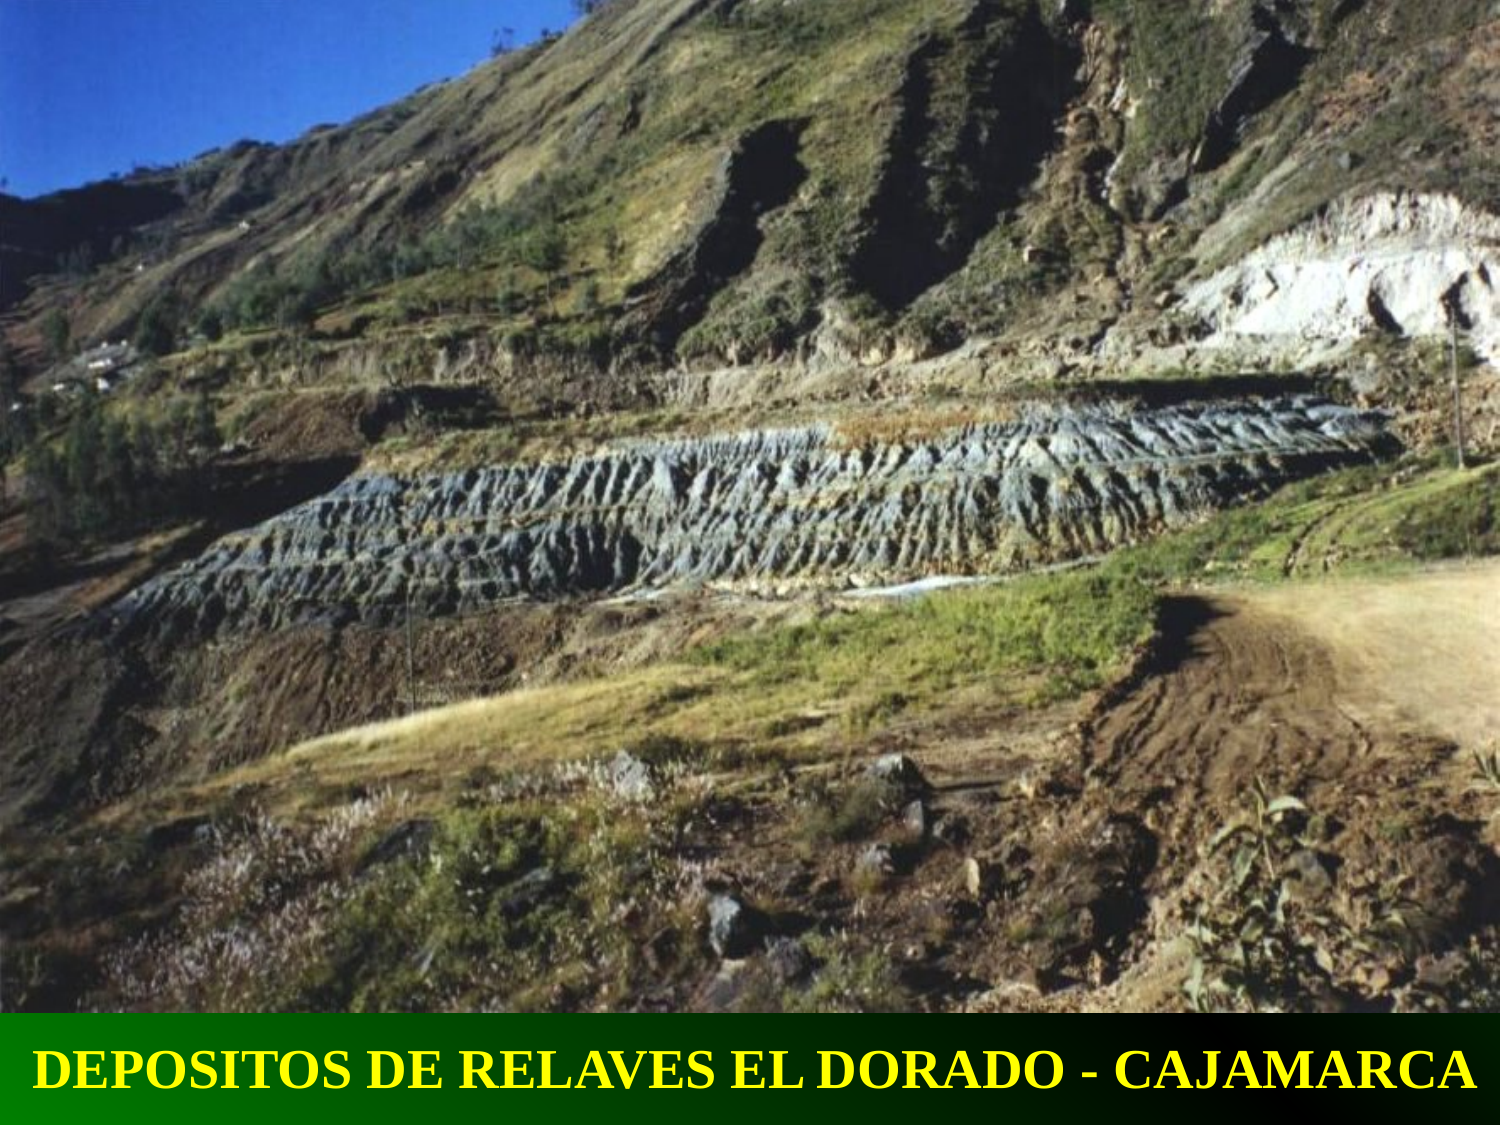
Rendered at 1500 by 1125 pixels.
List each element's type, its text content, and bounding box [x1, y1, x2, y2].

picture [0, 0, 1500, 1013]
text_box DEPOSITOS DE RELAVES EL DORADO - CAJAMARCA [17, 1021, 1493, 1108]
